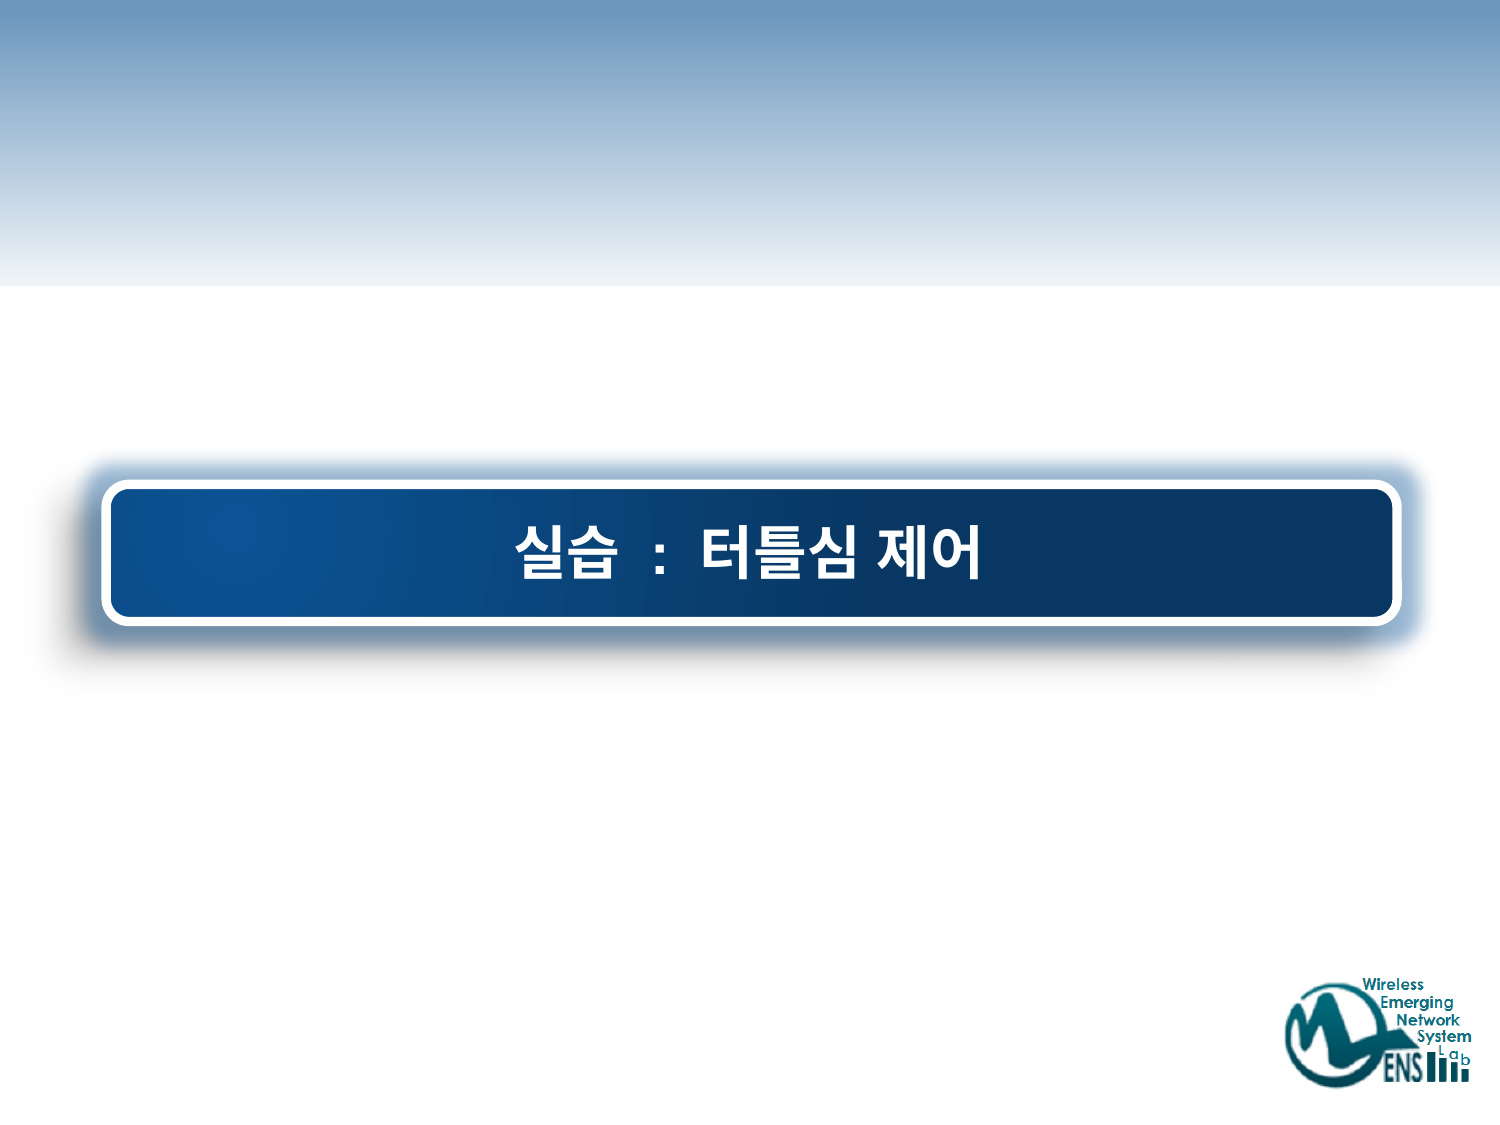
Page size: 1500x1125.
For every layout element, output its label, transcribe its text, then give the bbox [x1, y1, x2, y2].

picture [1280, 970, 1478, 1092]
title 실습 : 터틀심 제어 [121, 489, 1376, 614]
